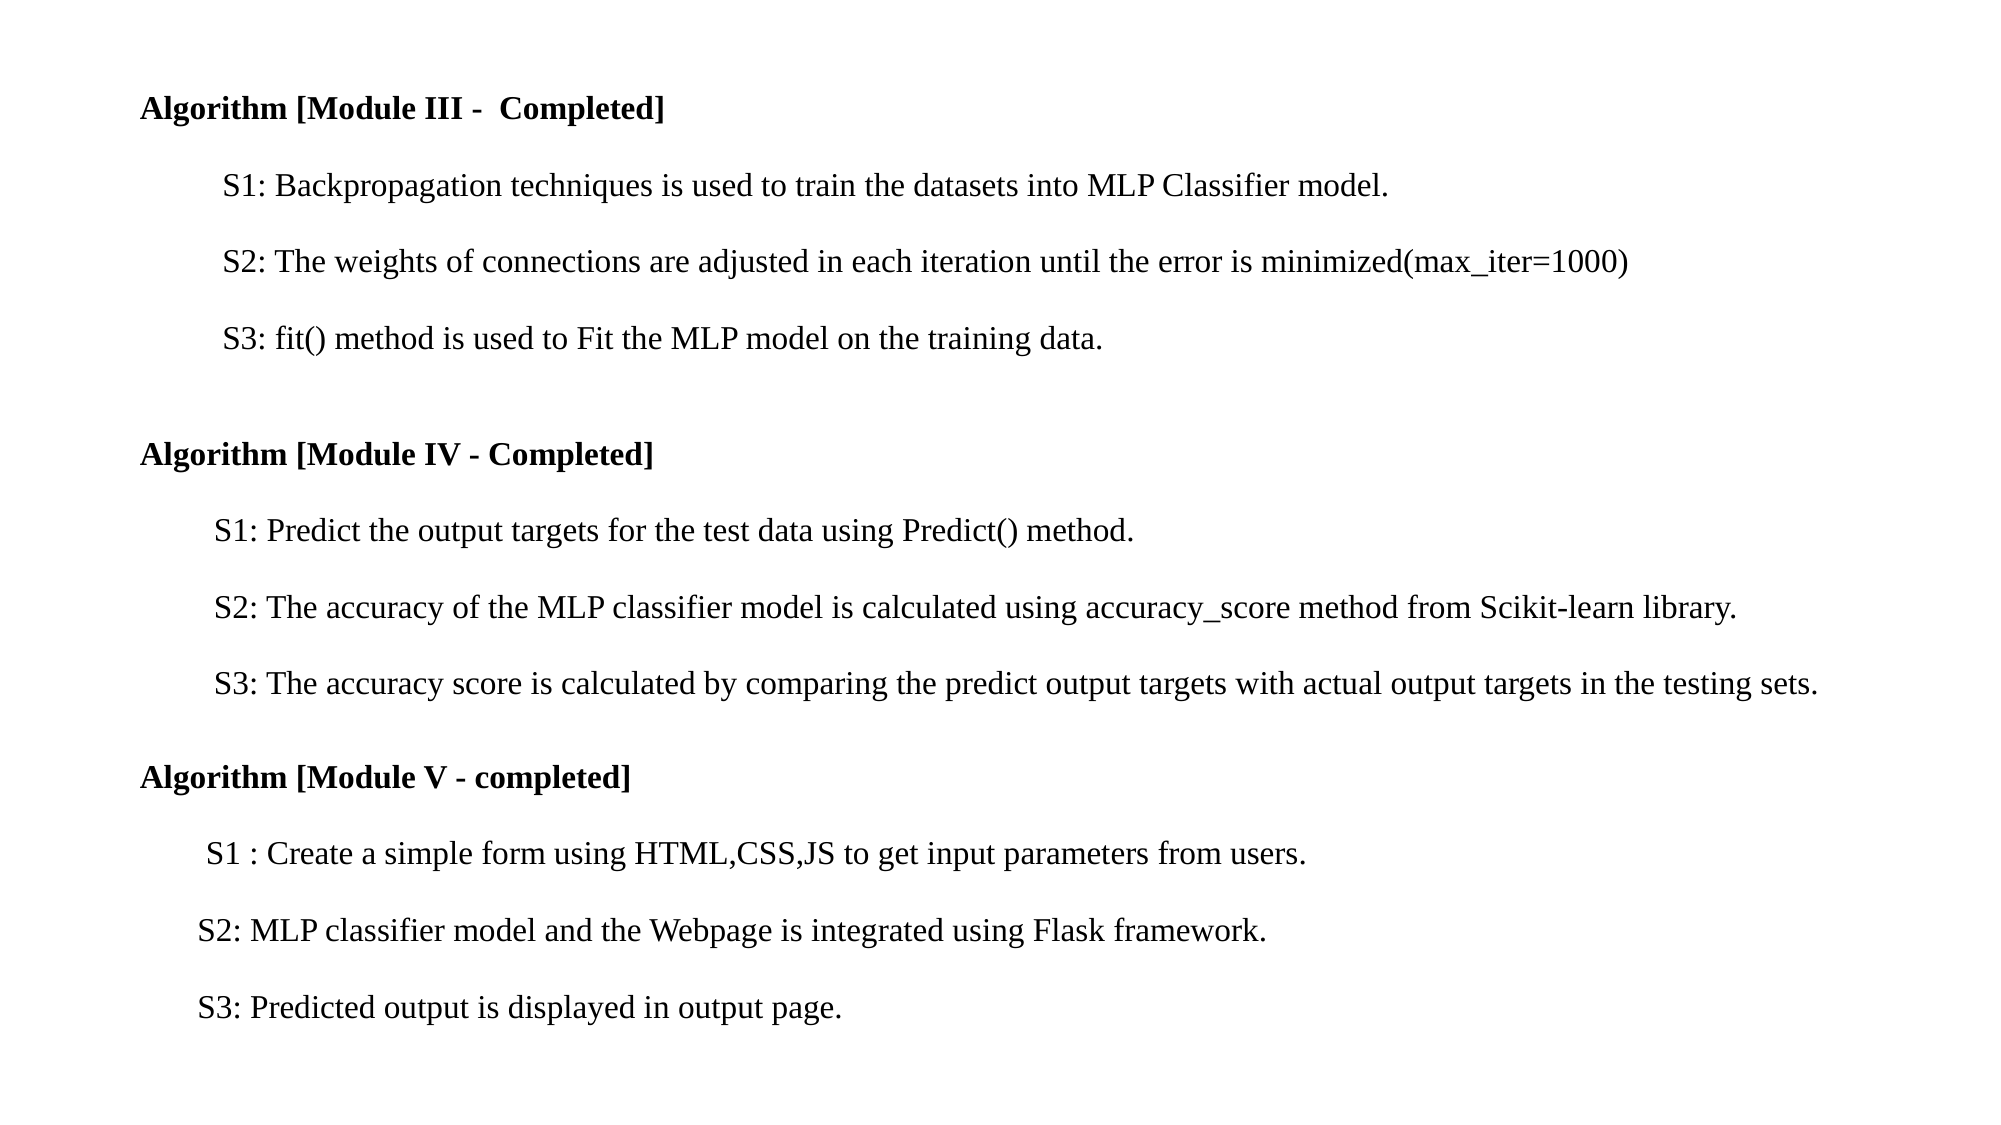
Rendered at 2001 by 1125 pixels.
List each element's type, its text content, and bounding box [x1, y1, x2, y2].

text_box Algorithm [Module III - Completed] S1: Backpropagation techniques is used to train the datasets into MLP Classifier model. S2: The weights of connections are adjusted in each iteration until the error is minimized(max_iter=1000) S3: fit() method is used to Fit the MLP model on the training data. [125, 58, 1662, 364]
text_box Algorithm [Module V - completed] S1 : Create a simple form using HTML,CSS,JS to get input parameters from users. S2: MLP classifier model and the Webpage is integrated using Flask framework. S3: Predicted output is displayed in output page. [124, 745, 1924, 1033]
text_box Algorithm [Module IV - Completed] S1: Predict the output targets for the test data using Predict() method. S2: The accuracy of the MLP classifier model is calculated using accuracy_score method from Scikit-learn library. S3: The accuracy score is calculated by comparing the predict output targets with actual output targets in the testing sets. [124, 404, 1912, 709]
